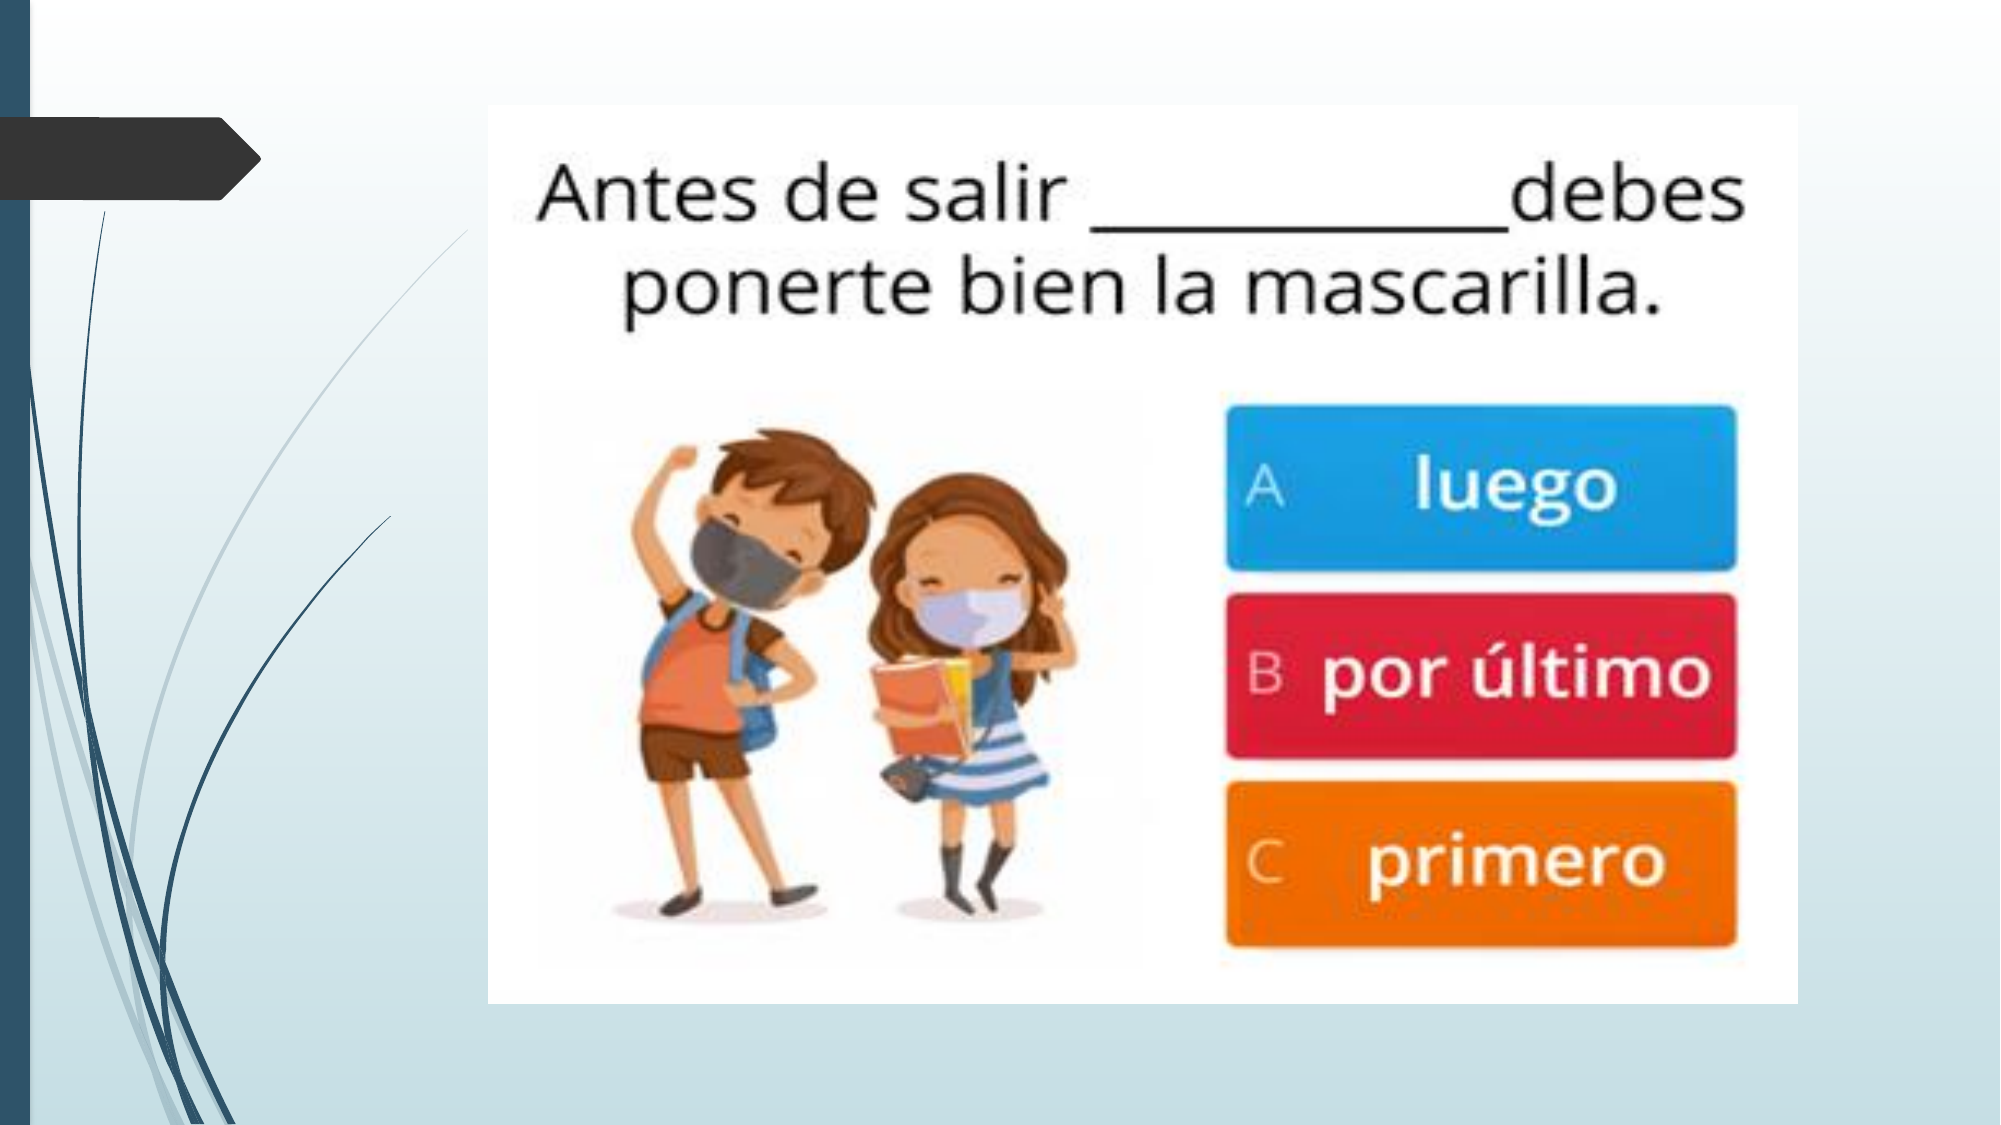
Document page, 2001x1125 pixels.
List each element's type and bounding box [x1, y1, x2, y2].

picture [487, 105, 1799, 1004]
